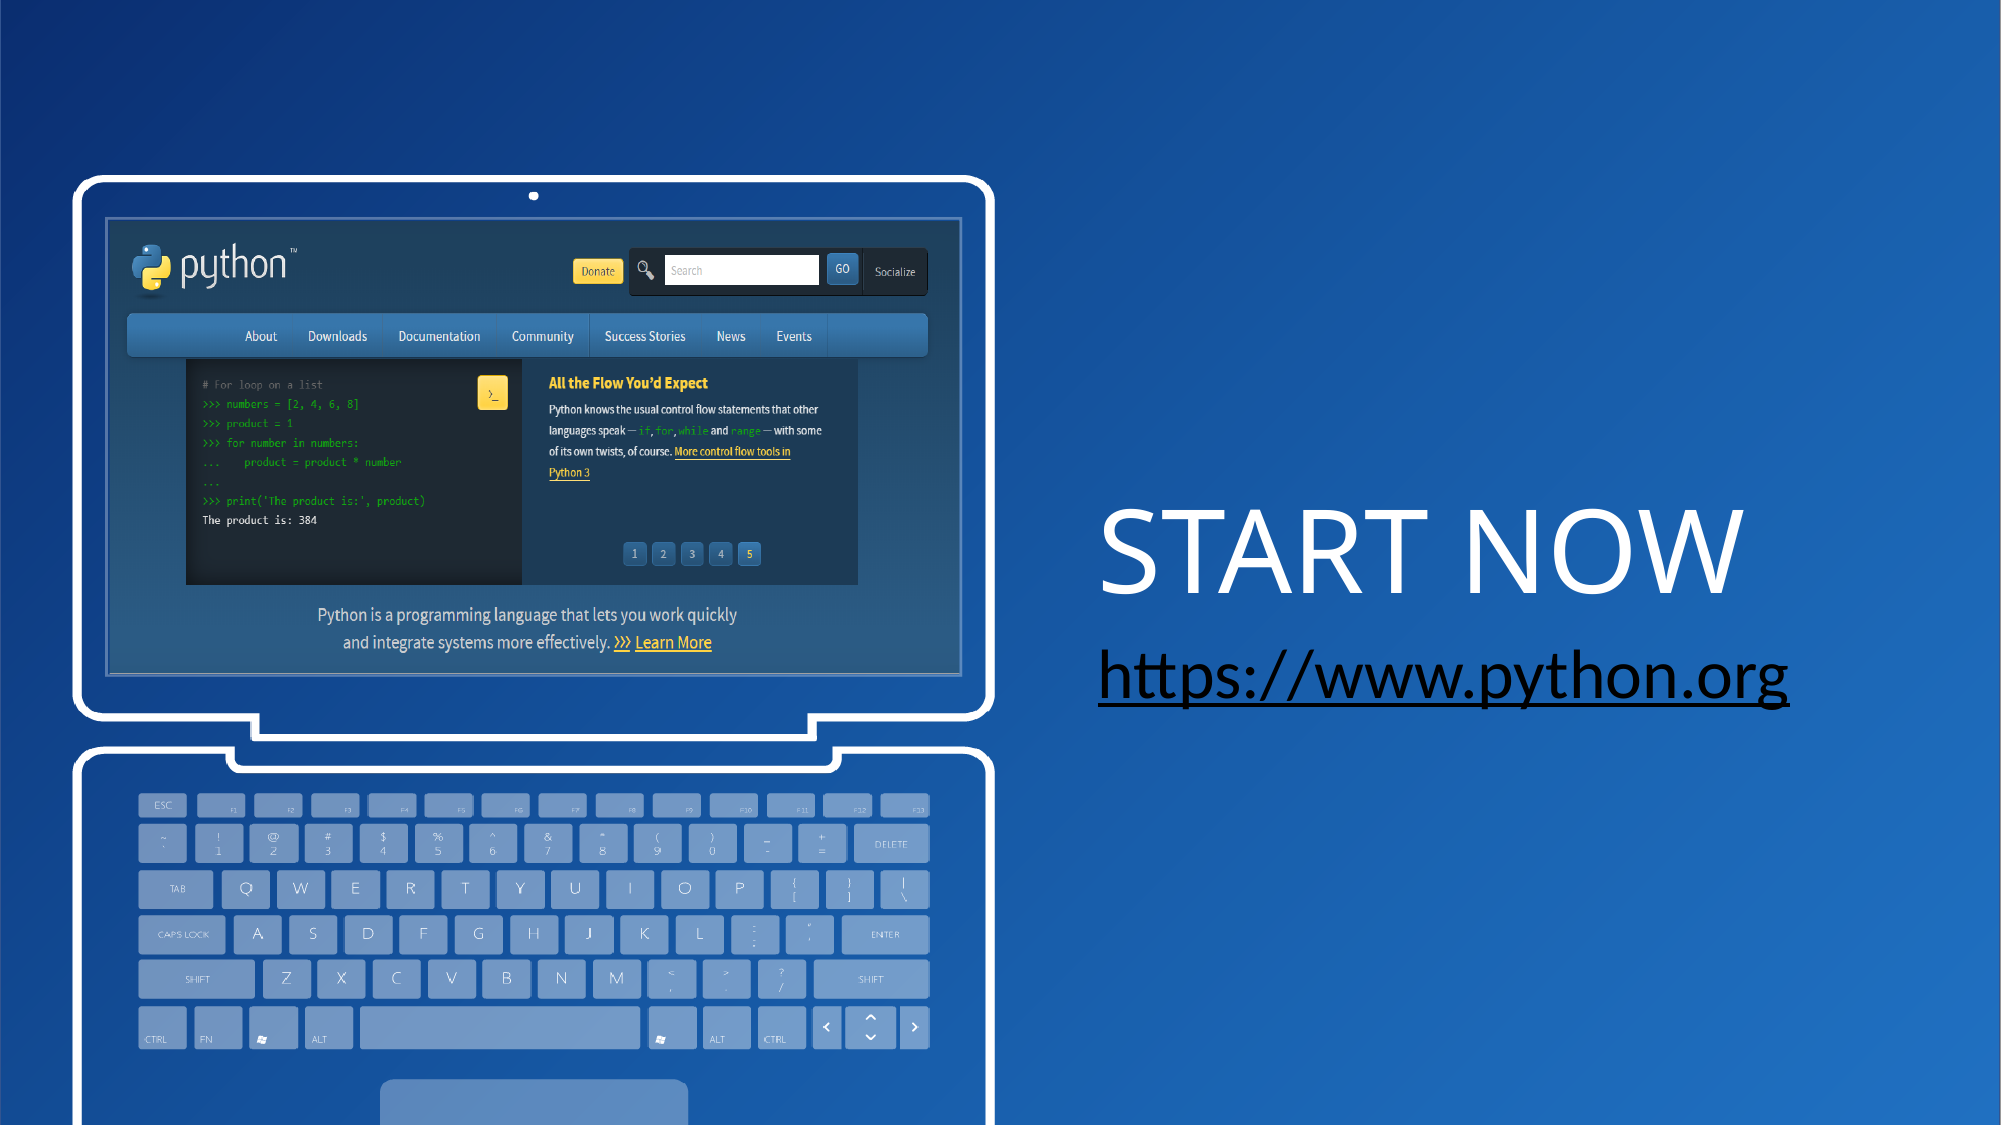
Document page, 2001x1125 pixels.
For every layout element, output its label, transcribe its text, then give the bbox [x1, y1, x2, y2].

picture [64, 167, 1000, 1125]
list START NOW https://www.python.org [1082, 485, 2000, 722]
text_box [0, 0, 2000, 1125]
